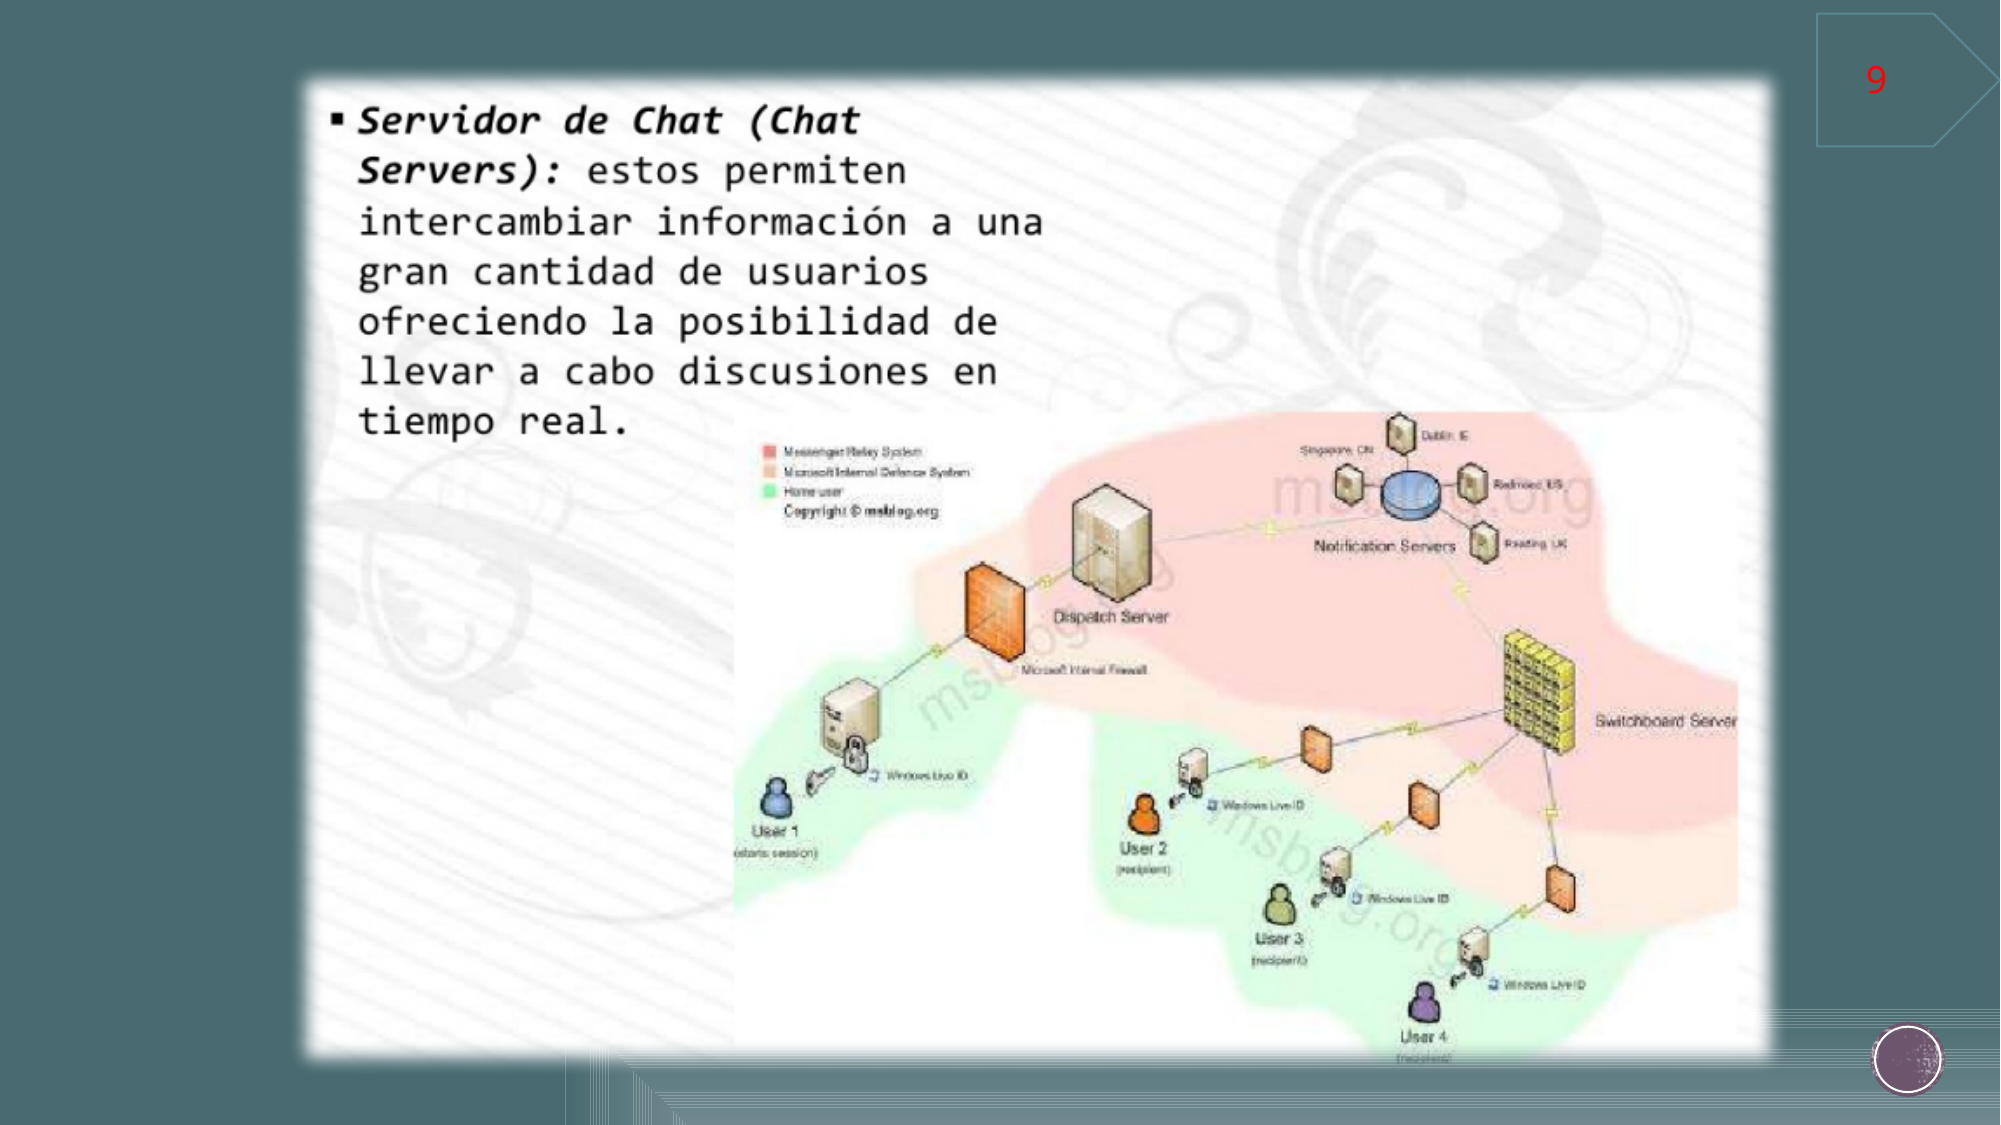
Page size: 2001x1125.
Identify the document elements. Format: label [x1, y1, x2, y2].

picture [292, 66, 1789, 1073]
